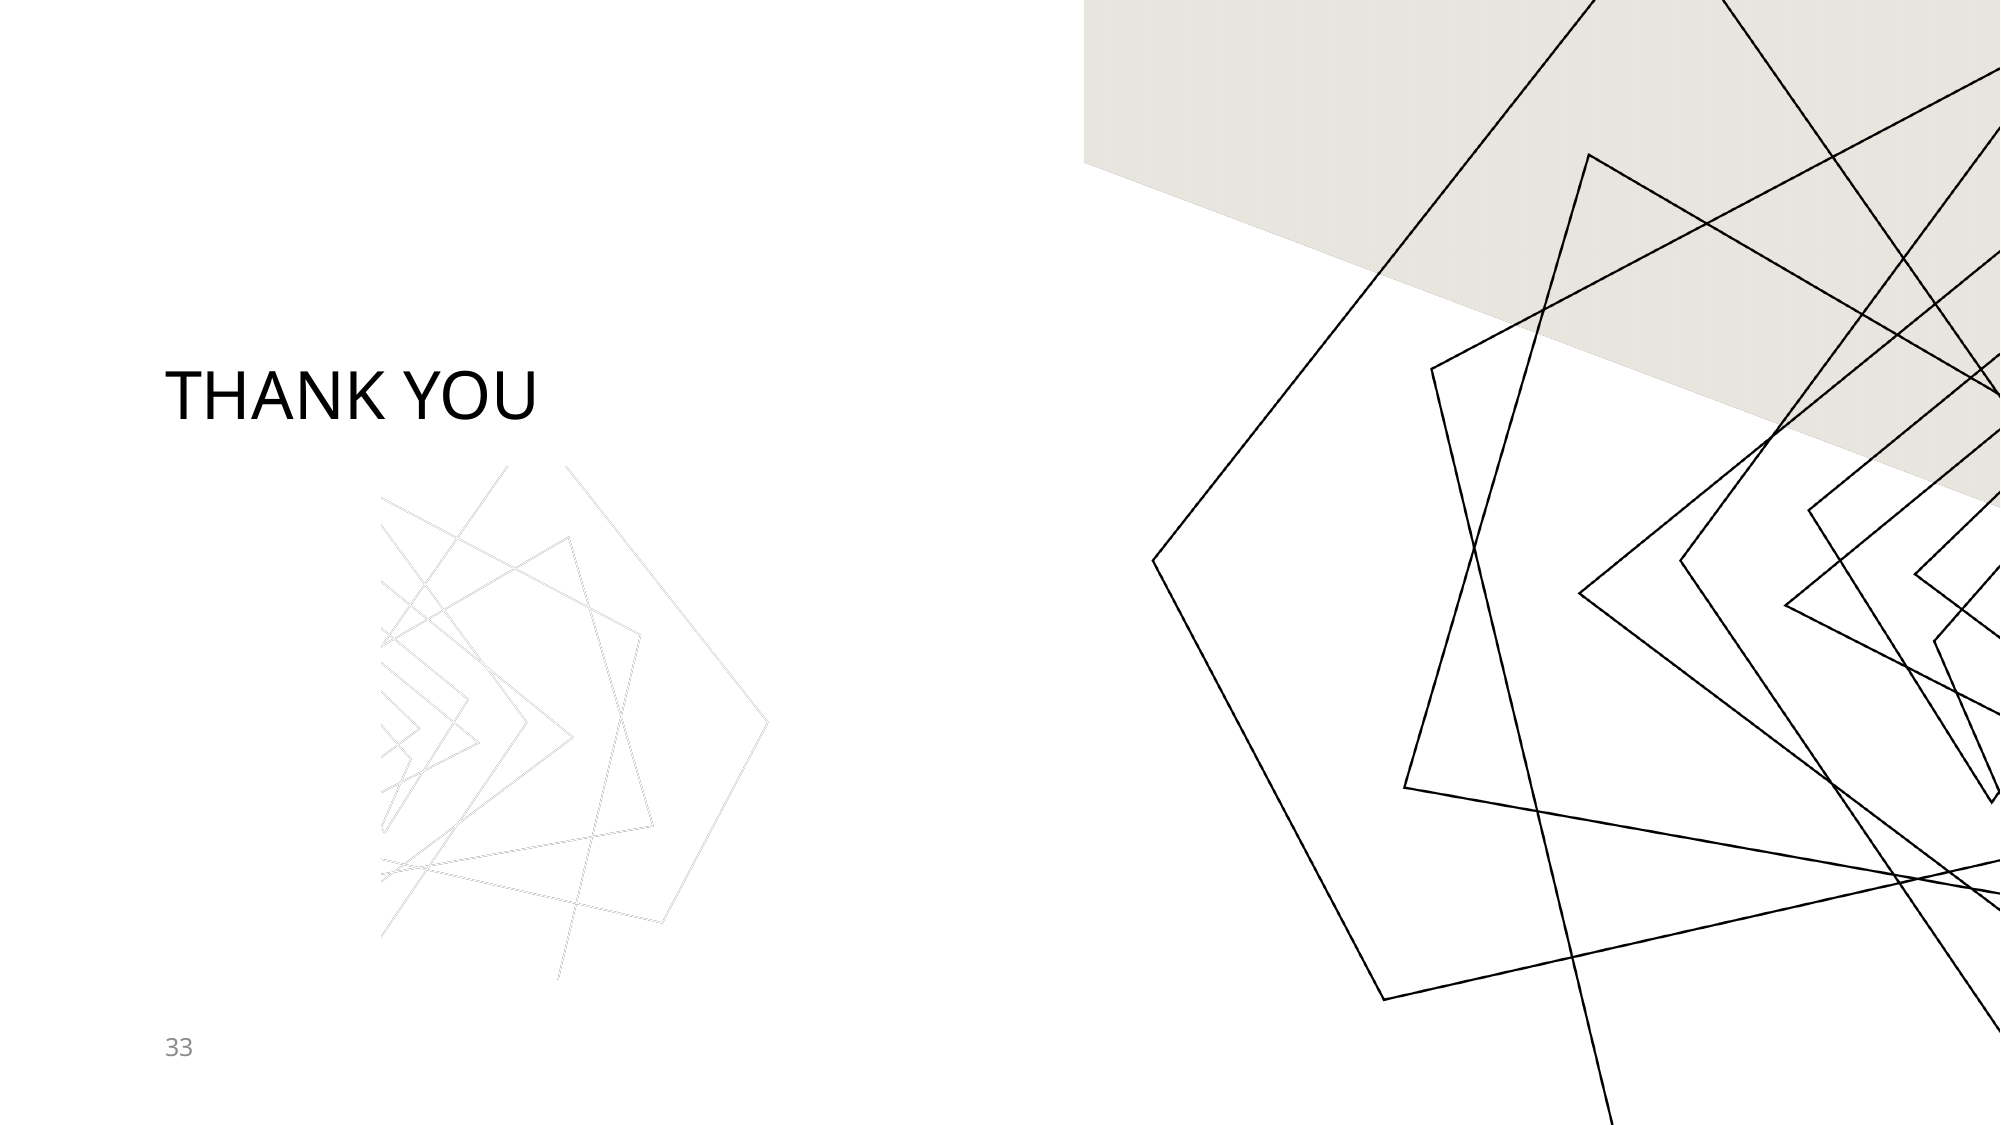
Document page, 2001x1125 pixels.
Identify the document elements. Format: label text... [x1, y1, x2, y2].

picture [381, 466, 769, 980]
title Thank you [150, 51, 1000, 442]
picture [1083, 0, 2001, 1125]
slide_number 33 [150, 1024, 254, 1074]
